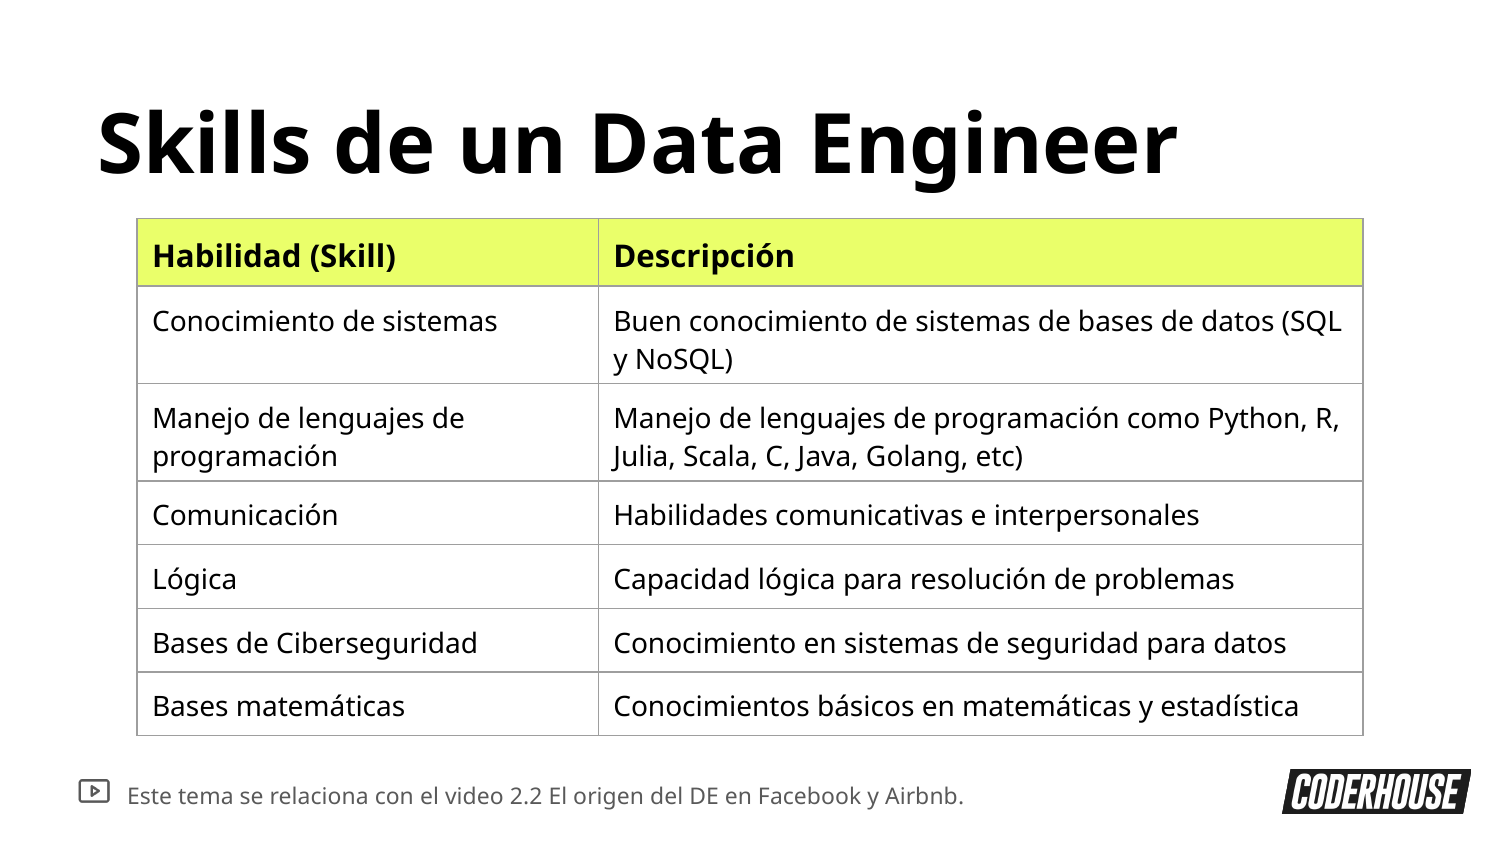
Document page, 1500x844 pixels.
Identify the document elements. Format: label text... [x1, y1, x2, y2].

picture [1281, 769, 1471, 814]
table_header Habilidad (Skill) [138, 219, 598, 285]
table_cell Bases matemáticas [138, 673, 598, 735]
table_cell Comunicación [138, 482, 598, 544]
table_cell Habilidades comunicativas e interpersonales [599, 482, 1362, 544]
table_cell Manejo de lenguajes de programación como Python, R, Julia, Scala, C, Java, Golang, etc) [599, 384, 1362, 480]
text_box Skills de un Data Engineer [82, 86, 1443, 207]
table_cell Buen conocimiento de sistemas de bases de datos (SQL y NoSQL) [599, 287, 1362, 383]
table_cell Manejo de lenguajes de programación [138, 384, 598, 480]
table_cell Conocimiento en sistemas de seguridad para datos [599, 609, 1362, 671]
table_cell Conocimientos básicos en matemáticas y estadística [599, 673, 1362, 735]
table_cell Capacidad lógica para resolución de problemas [599, 545, 1362, 608]
table_cell Bases de Ciberseguridad [138, 609, 598, 671]
table_cell Conocimiento de sistemas [138, 287, 598, 383]
table_cell Lógica [138, 545, 598, 608]
table_header Descripción [599, 219, 1362, 285]
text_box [74, 762, 1201, 821]
